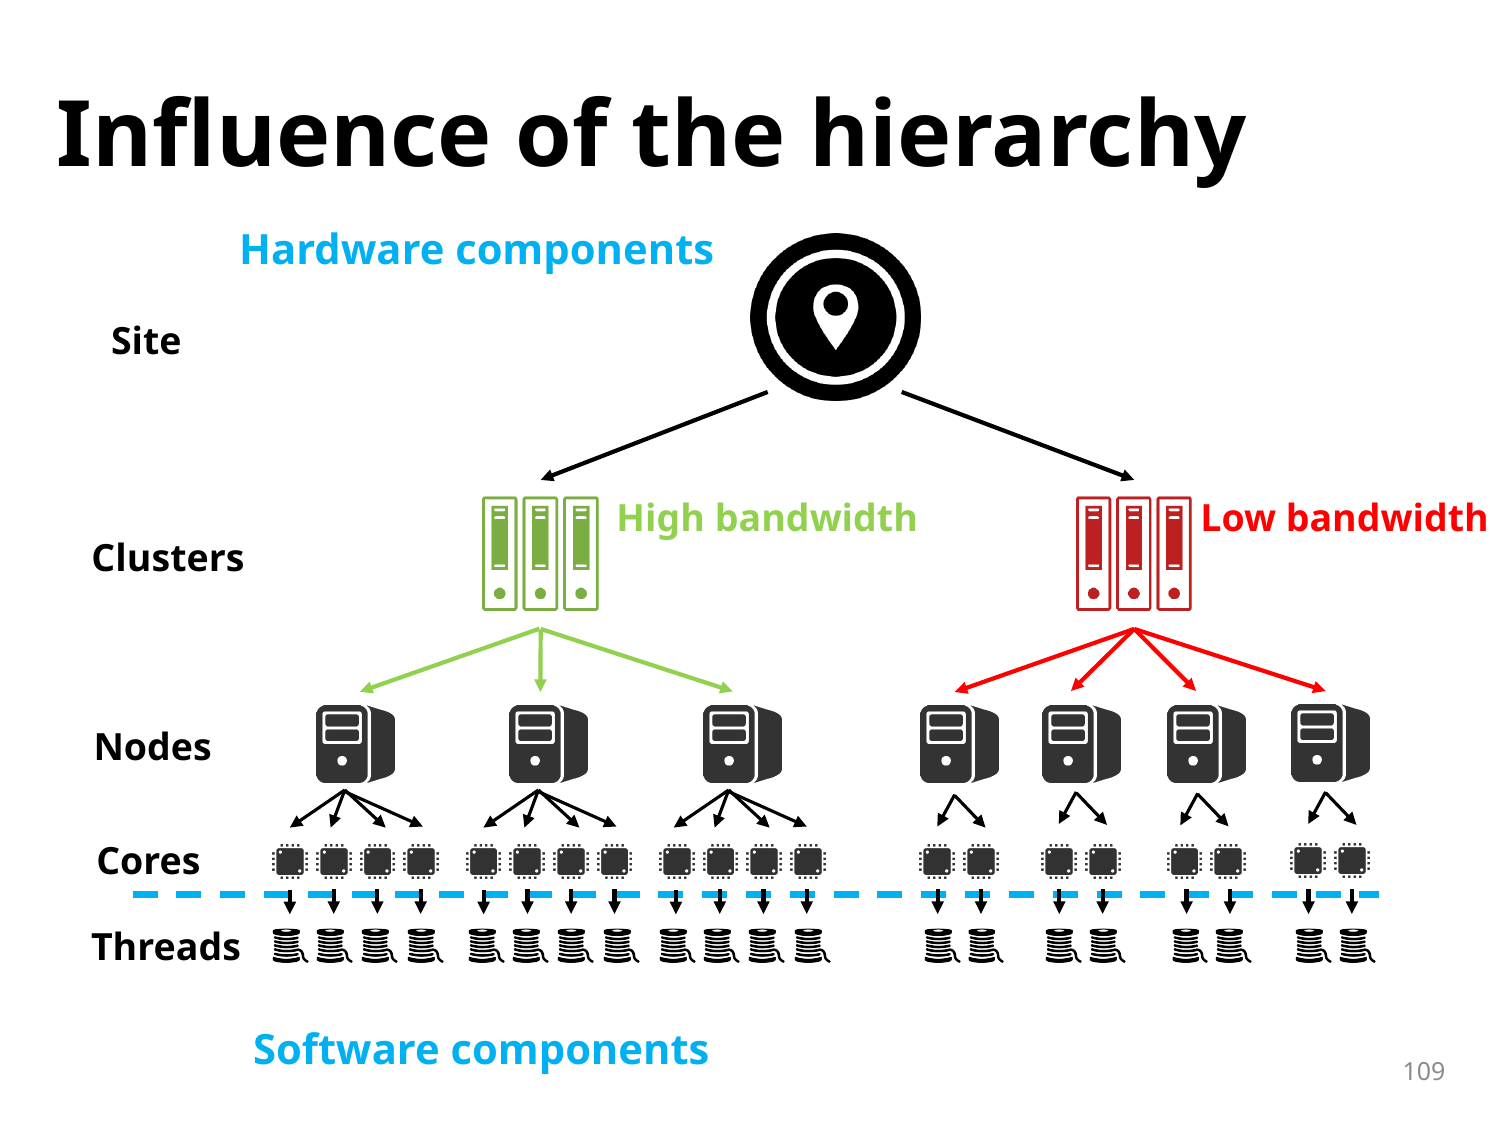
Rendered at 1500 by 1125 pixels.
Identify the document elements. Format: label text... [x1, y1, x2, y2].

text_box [330, 789, 344, 828]
picture [267, 923, 448, 969]
picture [920, 705, 999, 783]
slide_number 109 [1059, 1042, 1461, 1103]
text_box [728, 791, 807, 827]
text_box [540, 391, 768, 480]
picture [963, 844, 999, 879]
picture [1040, 923, 1130, 969]
text_box Nodes [78, 715, 227, 776]
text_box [1135, 628, 1196, 691]
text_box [673, 789, 714, 828]
picture [1167, 705, 1246, 783]
picture [1291, 704, 1370, 782]
picture [703, 705, 782, 783]
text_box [1058, 791, 1077, 824]
picture [463, 923, 644, 969]
picture [746, 844, 782, 879]
picture [1334, 843, 1370, 878]
picture [509, 844, 545, 879]
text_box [344, 791, 423, 827]
picture [272, 844, 308, 879]
picture [750, 233, 921, 401]
text_box Cores [81, 829, 216, 889]
title Influence of the hierarchy [41, 59, 1461, 215]
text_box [289, 789, 330, 828]
picture [1210, 844, 1246, 879]
text_box Hardware components [224, 215, 730, 281]
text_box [1076, 792, 1108, 825]
picture [659, 844, 695, 879]
picture [1167, 923, 1256, 969]
picture [1290, 923, 1380, 968]
picture [1085, 844, 1121, 879]
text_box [483, 789, 524, 828]
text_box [524, 789, 538, 828]
picture [464, 479, 617, 628]
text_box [538, 791, 617, 827]
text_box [901, 391, 1135, 480]
picture [790, 844, 826, 879]
picture [703, 844, 738, 879]
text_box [540, 628, 733, 692]
picture [316, 705, 395, 783]
picture [1290, 843, 1326, 878]
picture [1042, 705, 1121, 783]
picture [403, 844, 439, 879]
picture [316, 844, 352, 879]
text_box Site [96, 310, 197, 370]
picture [1041, 844, 1077, 879]
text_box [1197, 794, 1229, 827]
picture [553, 844, 589, 879]
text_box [1308, 791, 1326, 824]
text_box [937, 794, 955, 827]
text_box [714, 789, 728, 828]
text_box Clusters [76, 526, 260, 587]
text_box Low bandwidth [1211, 486, 1500, 547]
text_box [359, 628, 540, 692]
picture [466, 844, 501, 879]
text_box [1196, 628, 1326, 691]
text_box Threads [76, 915, 256, 975]
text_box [954, 629, 1135, 693]
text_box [1180, 793, 1198, 826]
text_box High bandwidth [617, 486, 933, 546]
picture [654, 923, 835, 969]
picture [359, 844, 395, 879]
picture [919, 923, 1008, 969]
picture [1058, 479, 1211, 629]
picture [919, 844, 955, 879]
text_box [954, 795, 986, 828]
text_box Software components [238, 1015, 725, 1081]
picture [509, 705, 588, 783]
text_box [1325, 792, 1357, 825]
picture [1167, 844, 1202, 879]
picture [597, 844, 632, 879]
